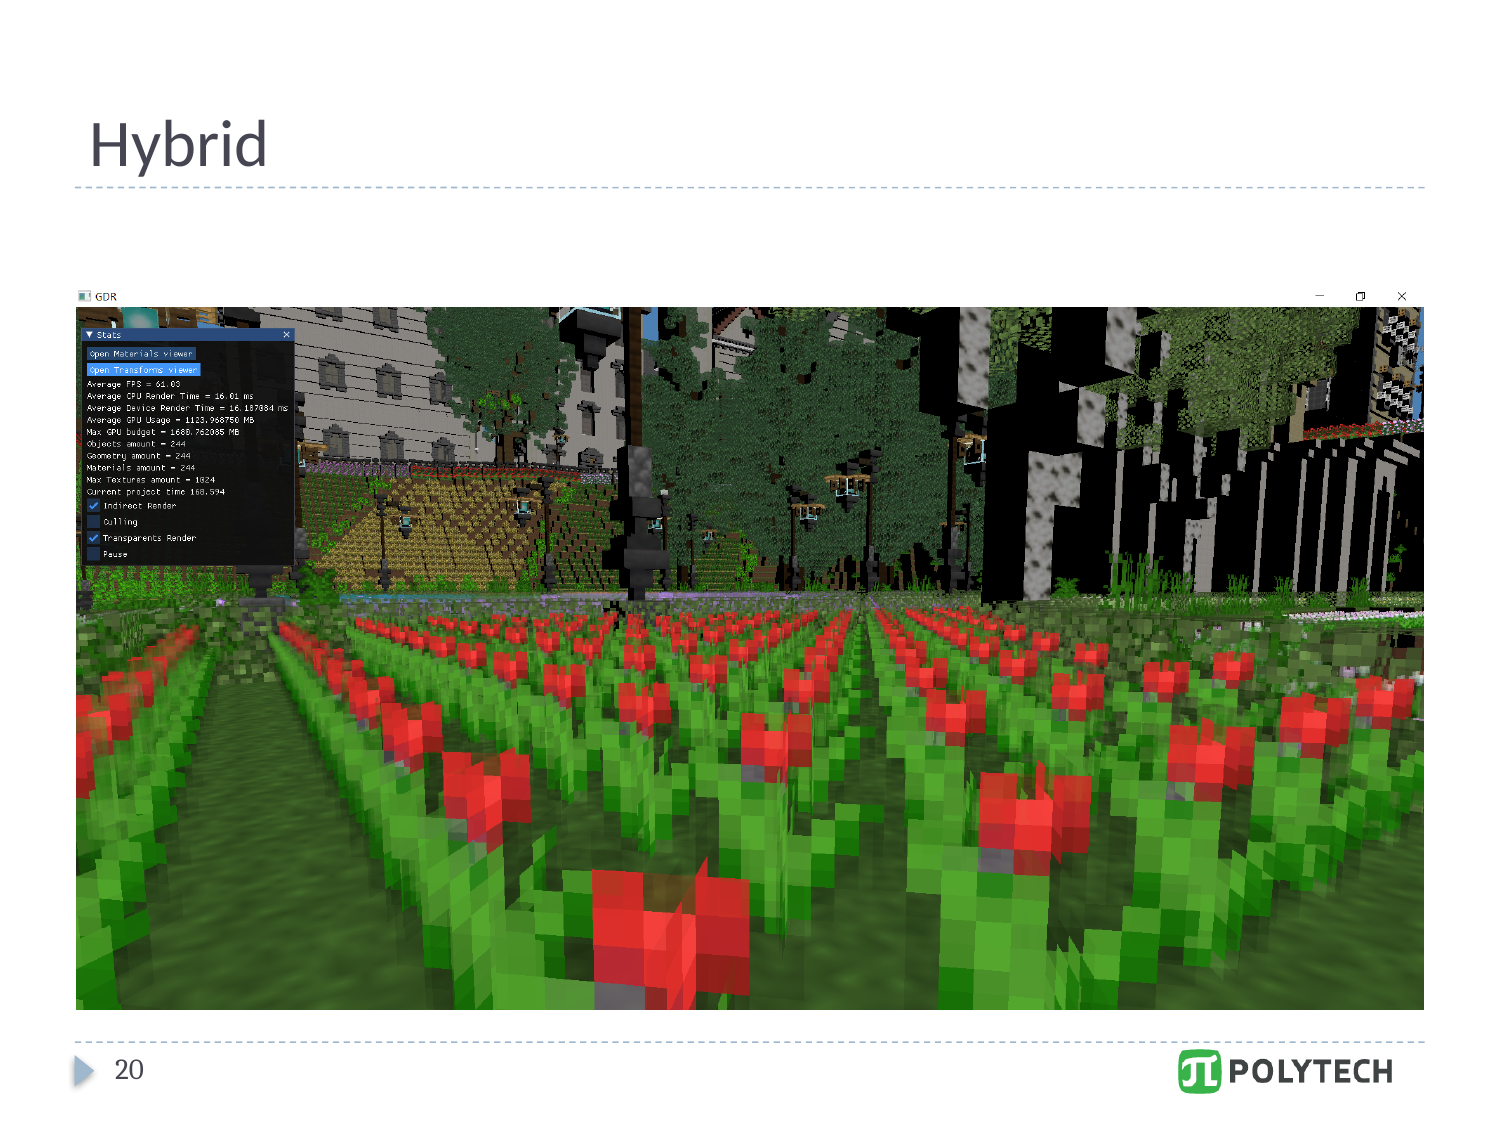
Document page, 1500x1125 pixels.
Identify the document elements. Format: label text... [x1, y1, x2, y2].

picture [76, 286, 1424, 1010]
slide_number 20 [100, 1042, 426, 1103]
title Hybrid [75, 24, 1425, 188]
picture [1166, 1039, 1403, 1103]
